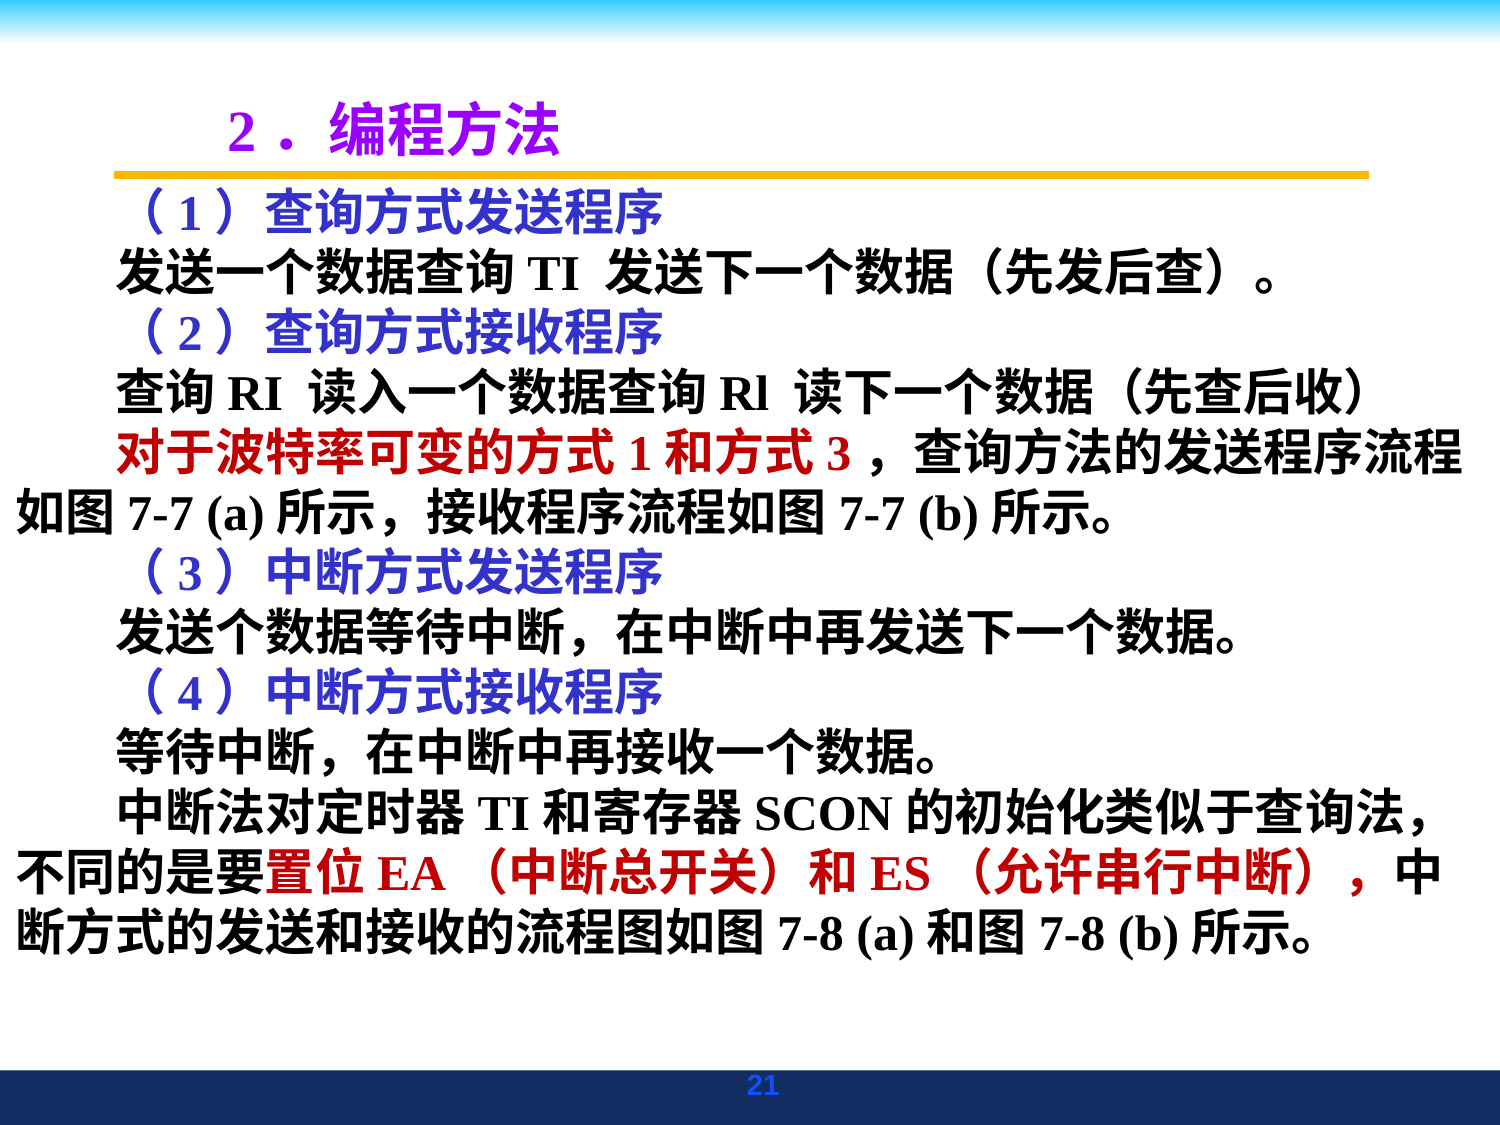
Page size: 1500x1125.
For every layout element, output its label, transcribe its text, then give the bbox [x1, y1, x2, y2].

footer 21 [525, 1045, 1001, 1122]
title 2．编程方法 [112, 78, 1371, 179]
